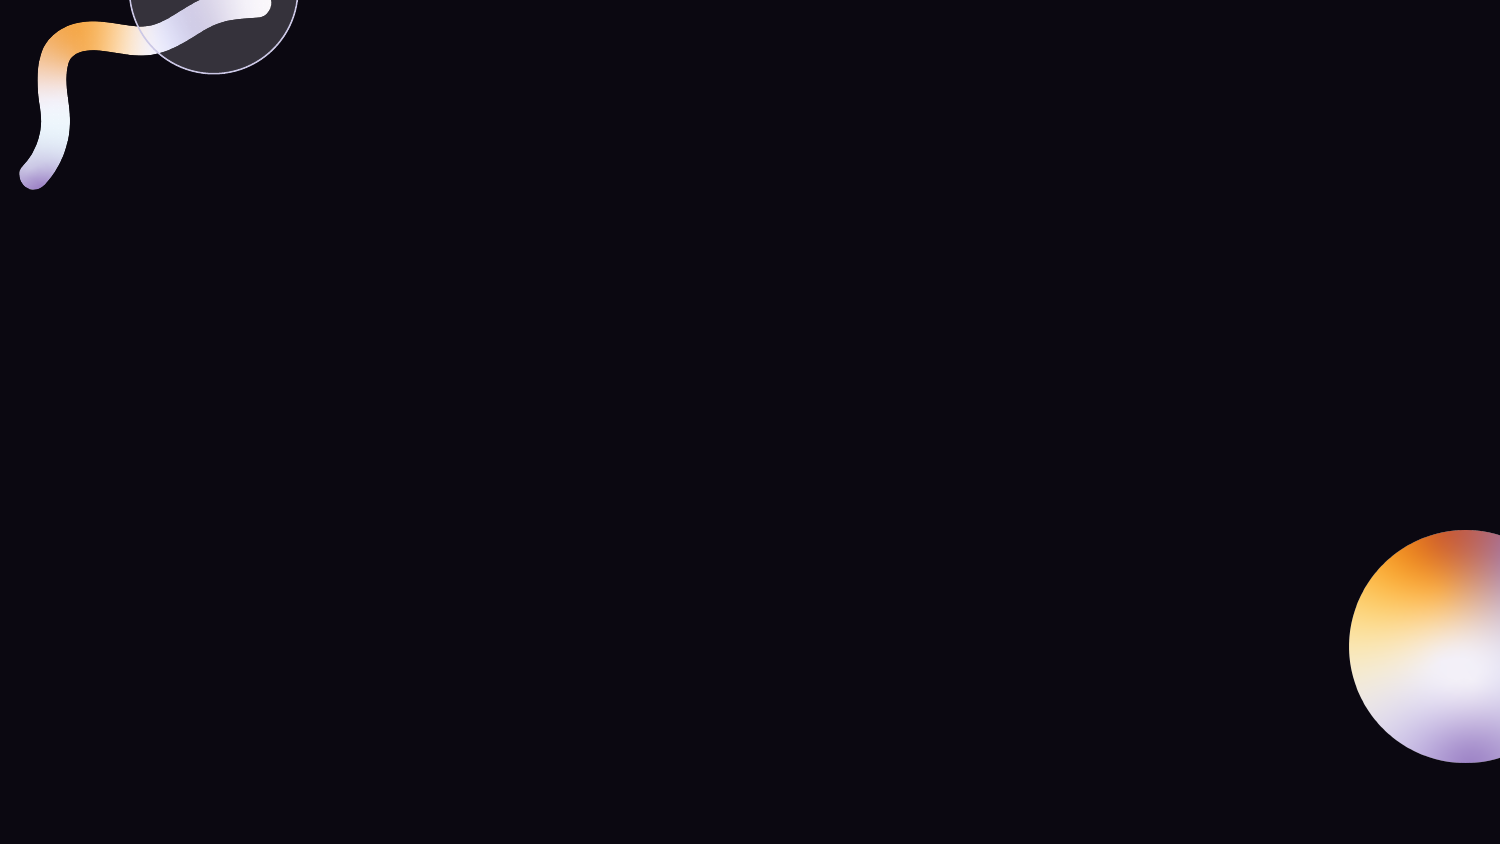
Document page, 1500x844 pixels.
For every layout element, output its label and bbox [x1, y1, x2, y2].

picture [1349, 530, 1500, 764]
picture [18, 0, 262, 221]
